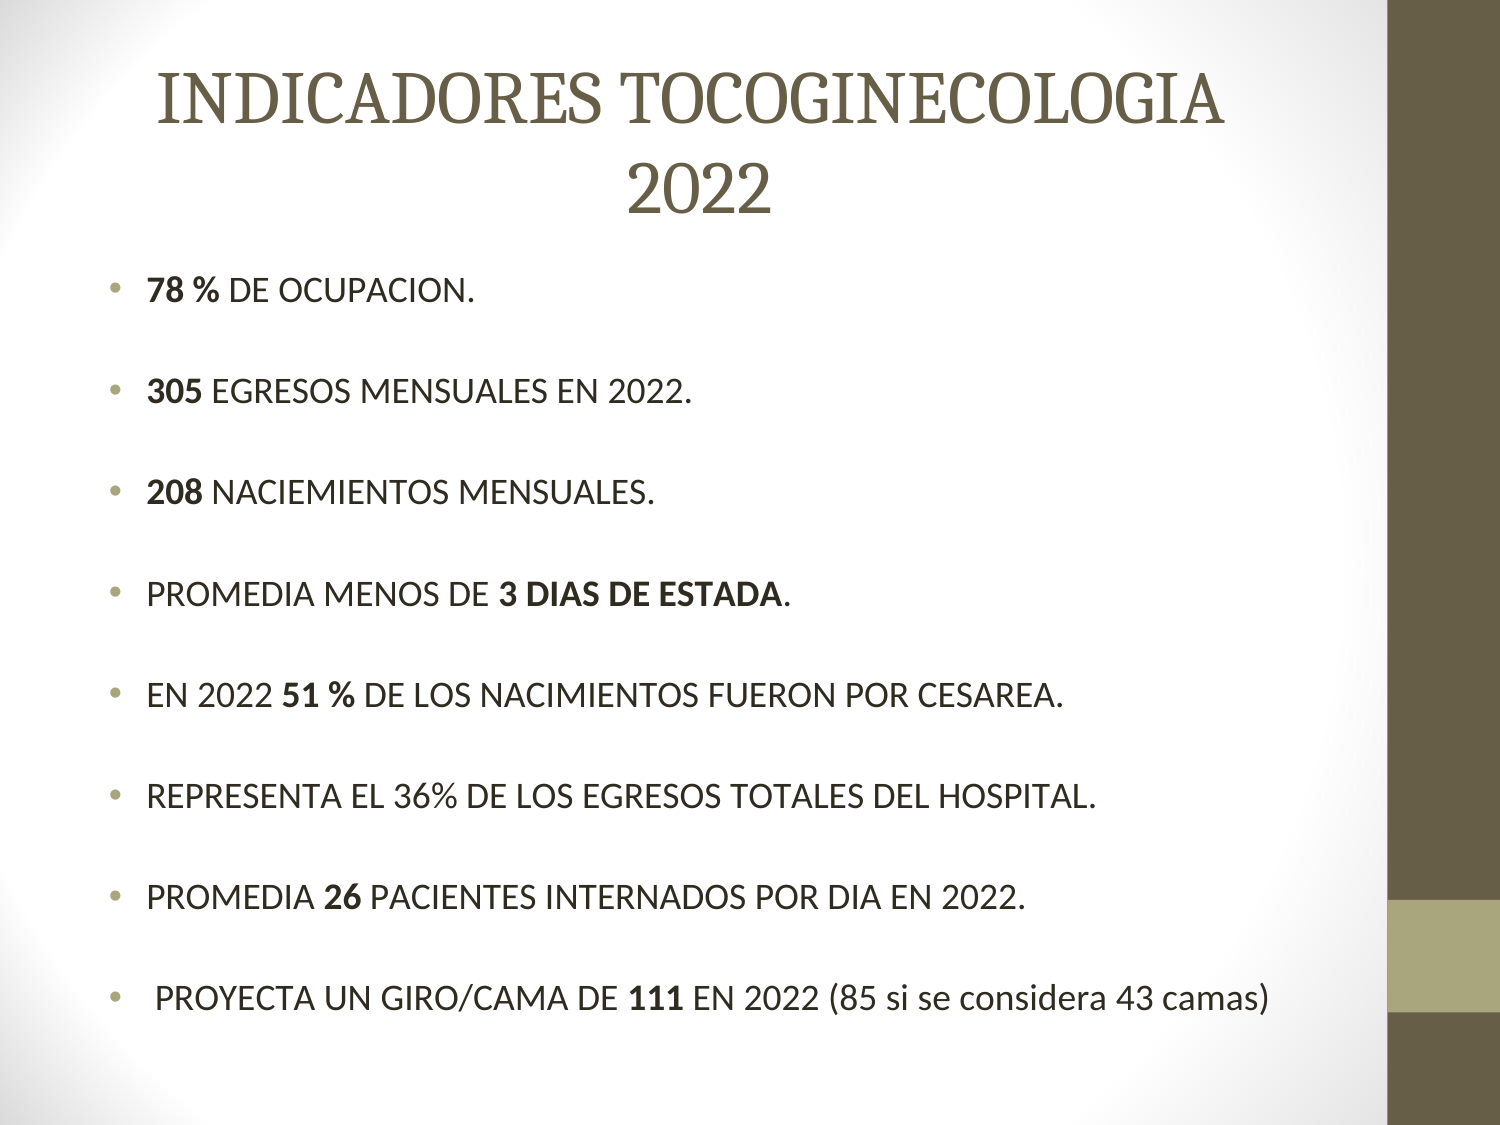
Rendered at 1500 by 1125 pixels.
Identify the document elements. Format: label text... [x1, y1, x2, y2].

title INDICADORES TOCOGINECOLOGIA 2022 [74, 45, 1325, 233]
picture [0, 0, 1387, 1125]
text_box 78 % DE OCUPACION. 305 EGRESOS MENSUALES EN 2022. 208 NACIEMIENTOS MENSUALES. PROMEDIA MENOS DE 3 DIAS DE ESTADA. EN 2022 51 % DE LOS NACIMIENTOS FUERON POR CESAREA. REPRESENTA EL 36% DE LOS EGRESOS TOTALES DEL HOSPITAL. PROMEDIA 26 PACIENTES INTERNADOS POR DIA EN 2022. PROYECTA UN GIRO/CAMA DE 111 EN 2022 (85 si se considera 43 camas) [74, 262, 1325, 1050]
